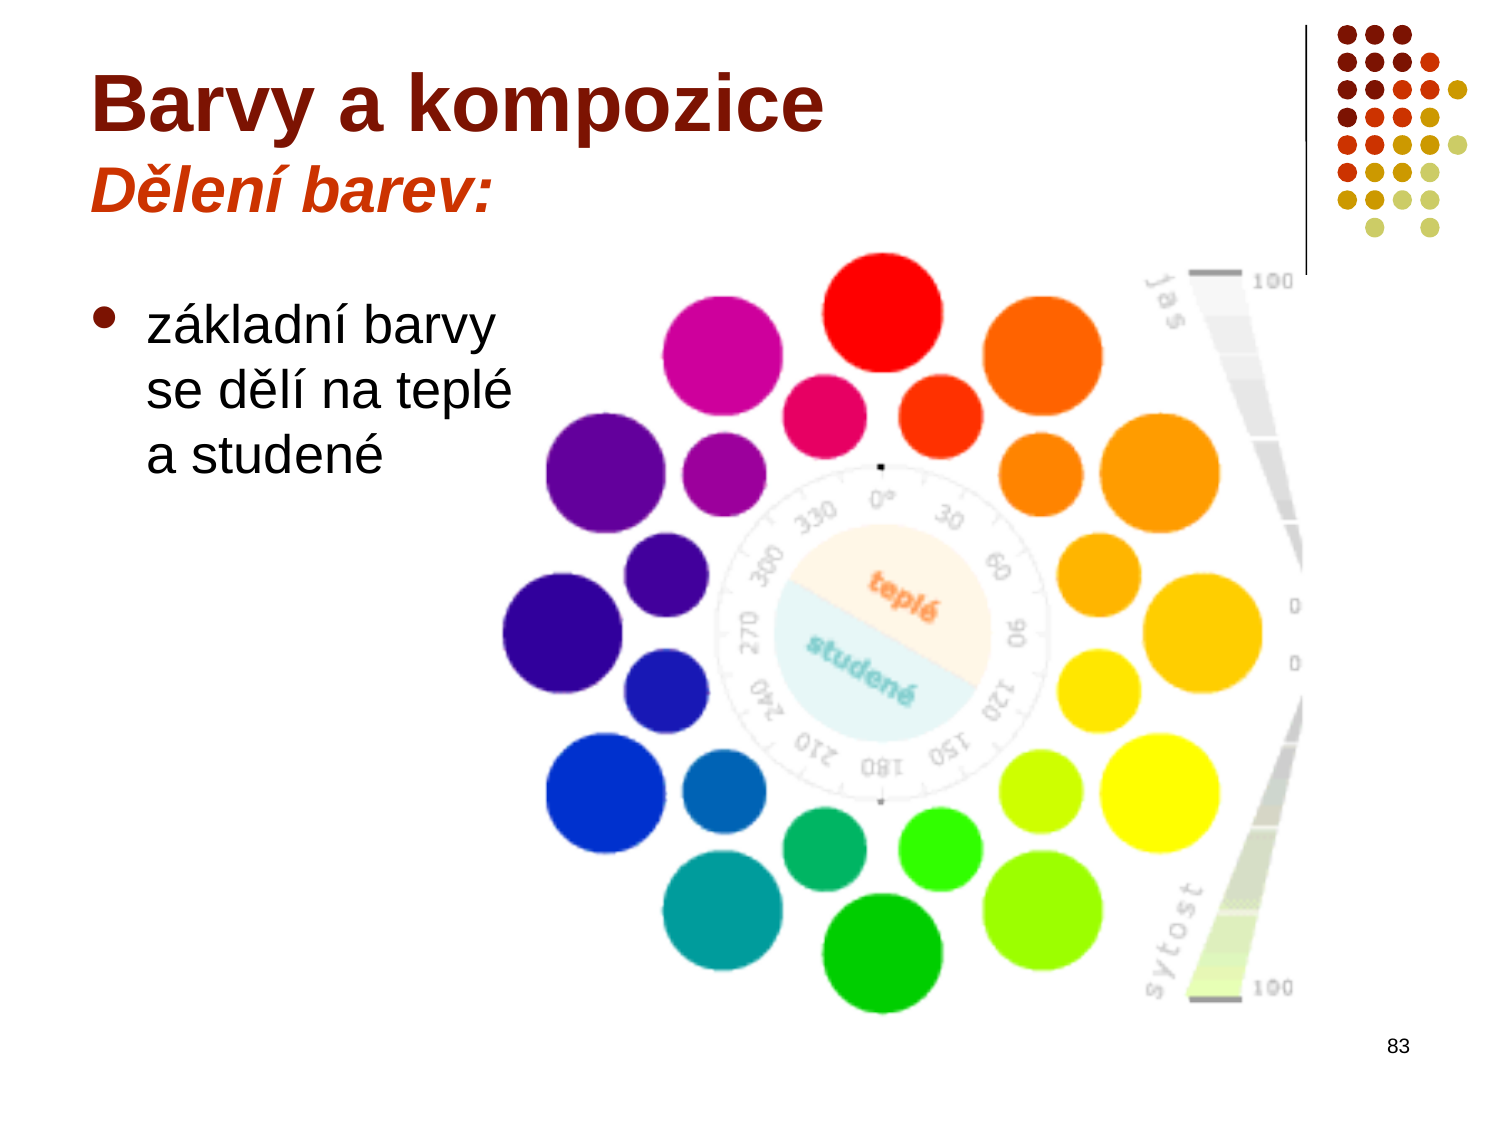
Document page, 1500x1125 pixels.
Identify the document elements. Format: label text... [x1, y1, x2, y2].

list základní barvy se dělí na teplé a studené [75, 282, 490, 1006]
title Barvy a kompozice Dělení barev: [75, 20, 1313, 233]
slide_number 83 [1074, 1025, 1425, 1100]
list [490, 220, 1341, 1058]
